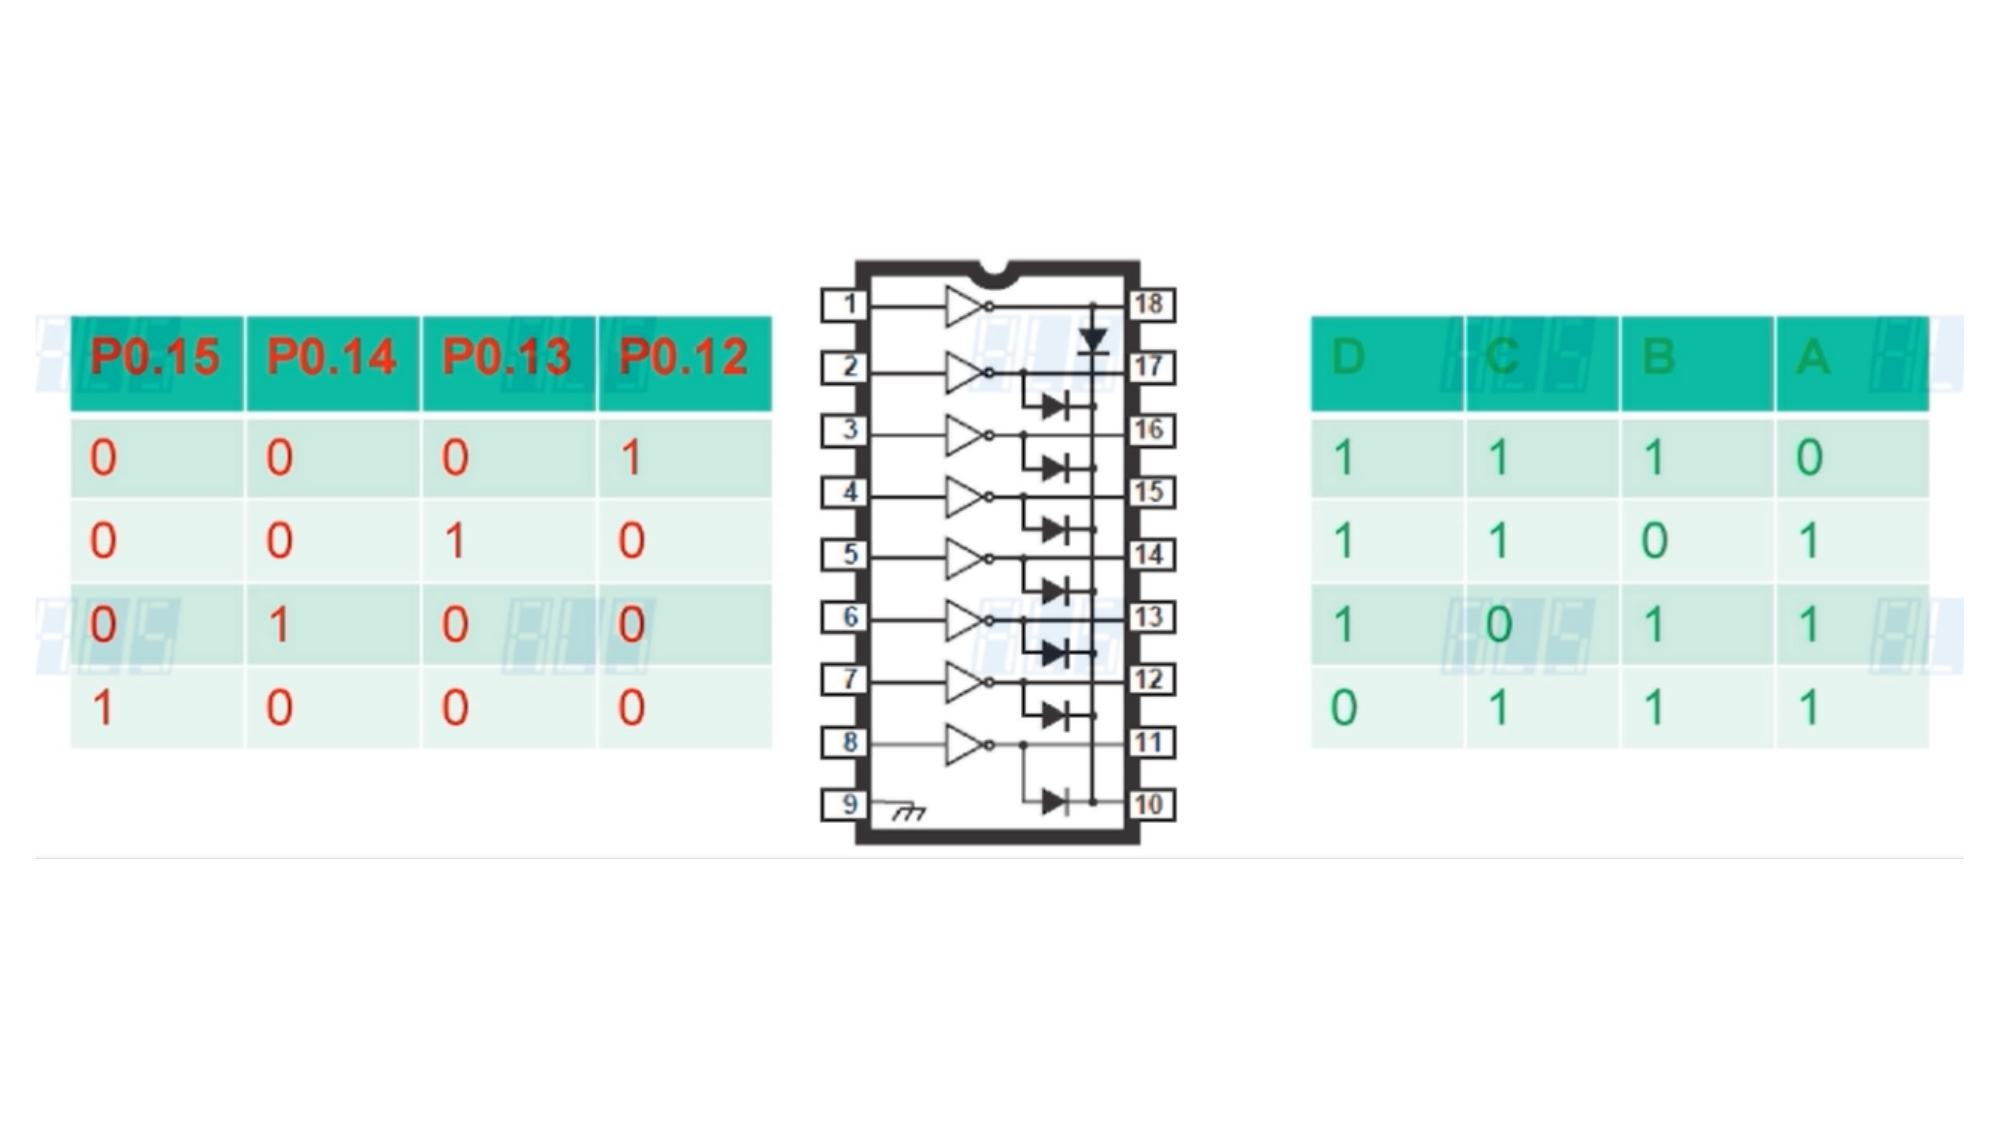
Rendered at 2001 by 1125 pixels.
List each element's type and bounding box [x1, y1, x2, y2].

picture [35, 219, 1965, 859]
